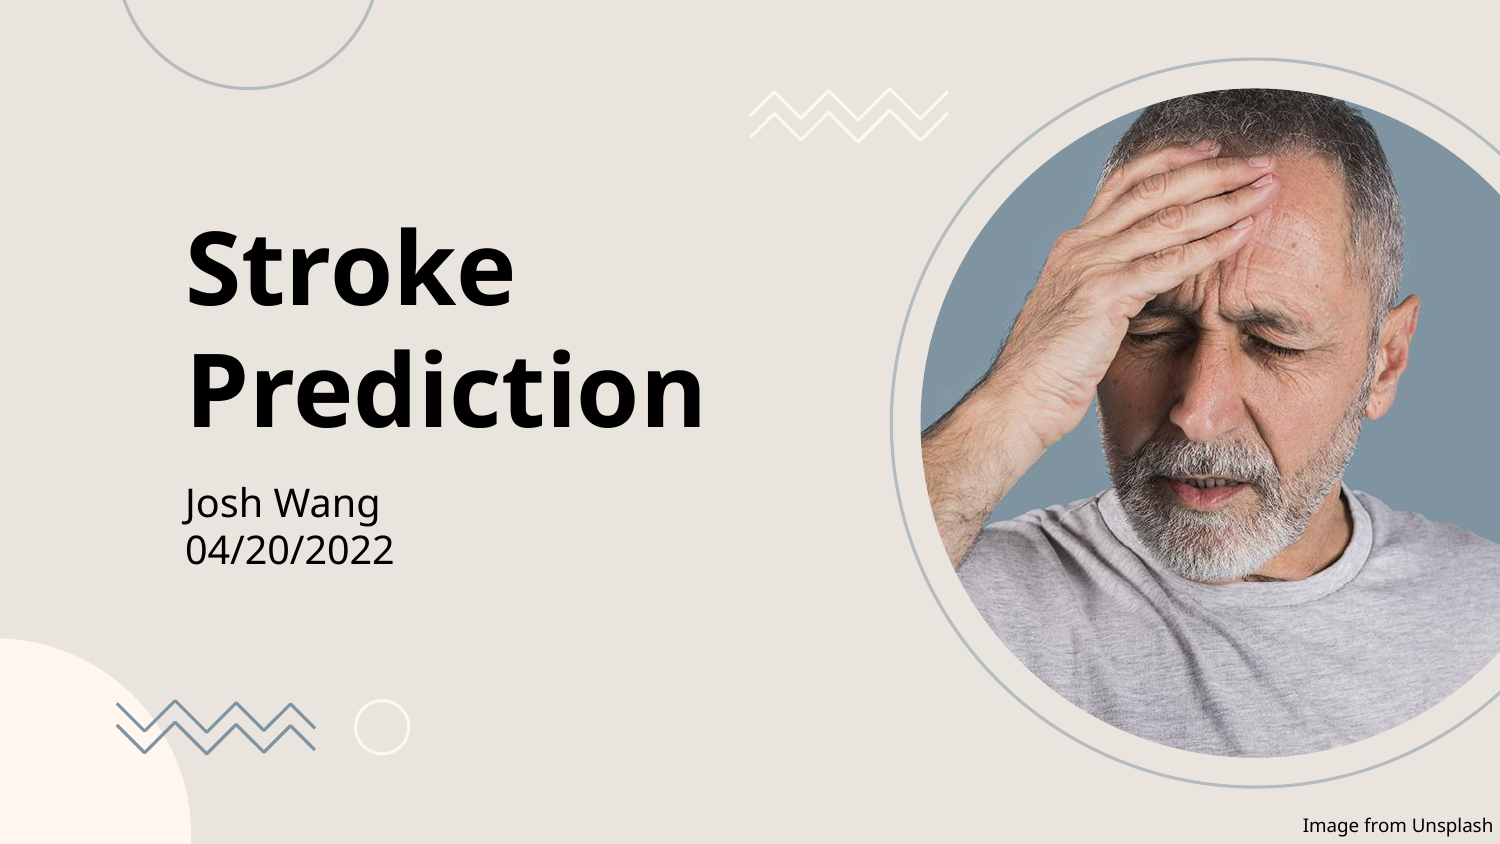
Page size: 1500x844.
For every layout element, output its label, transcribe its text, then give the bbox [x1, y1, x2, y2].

text_box Image from Unsplash [1288, 805, 1500, 844]
subtitle Josh Wang 04/20/2022 [170, 462, 756, 599]
title Stroke Prediction [170, 188, 915, 463]
picture [920, 88, 1500, 759]
